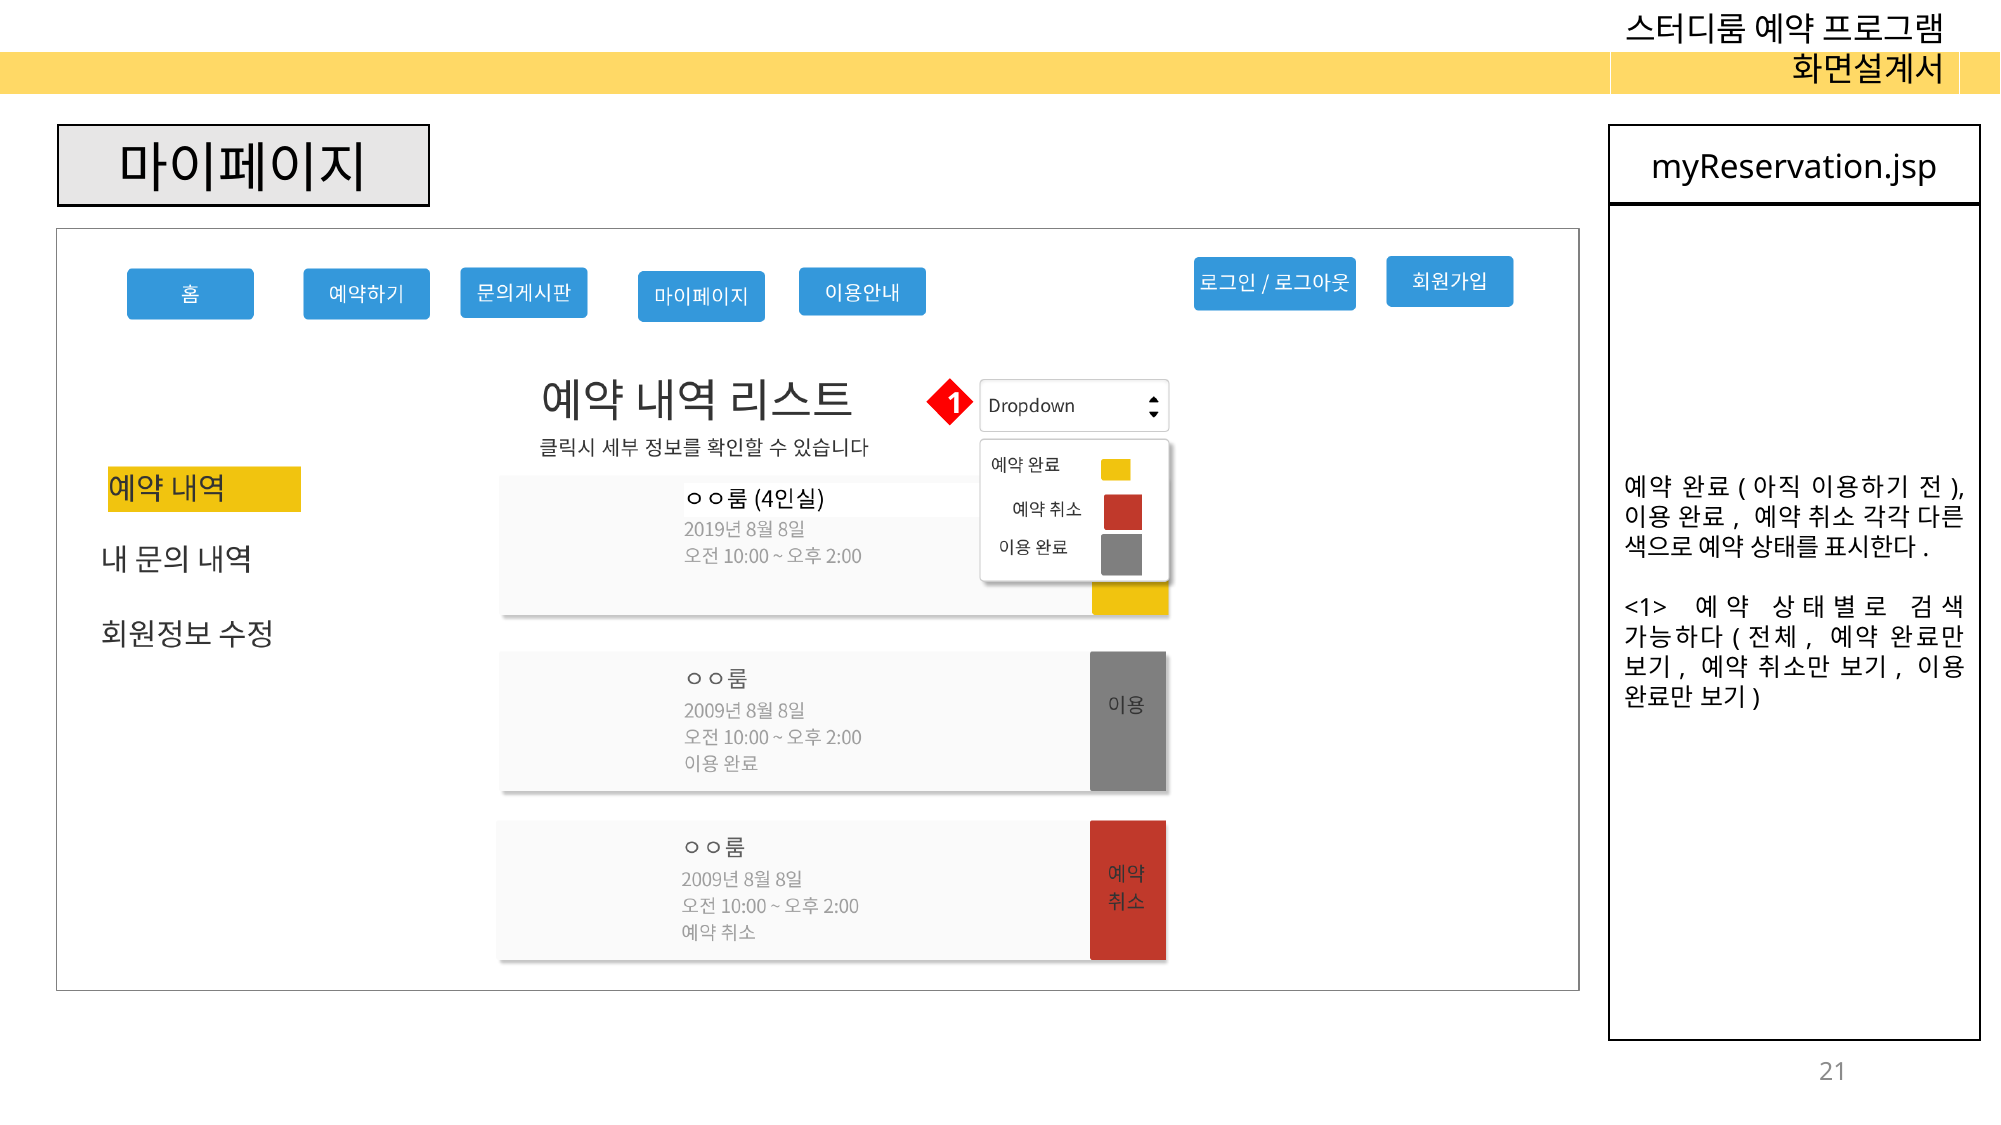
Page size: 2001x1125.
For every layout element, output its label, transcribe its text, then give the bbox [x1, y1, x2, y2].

text_box myReservation.jsp [1608, 124, 1981, 206]
picture [57, 229, 1579, 990]
text_box 마이페이지 [57, 124, 430, 207]
slide_number 20 [1412, 1042, 1863, 1103]
text_box 예약 완료(아직 이용하기 전), 이용 완료, 예약 취소 각각 다른 색으로 예약 상태를 표시한다. <1> 예약 상태별로 검색 가능하다(전체, 예약 완료만 보기, 예약 취소만 보기, 이용 완료만 보기) [1608, 206, 1981, 1041]
